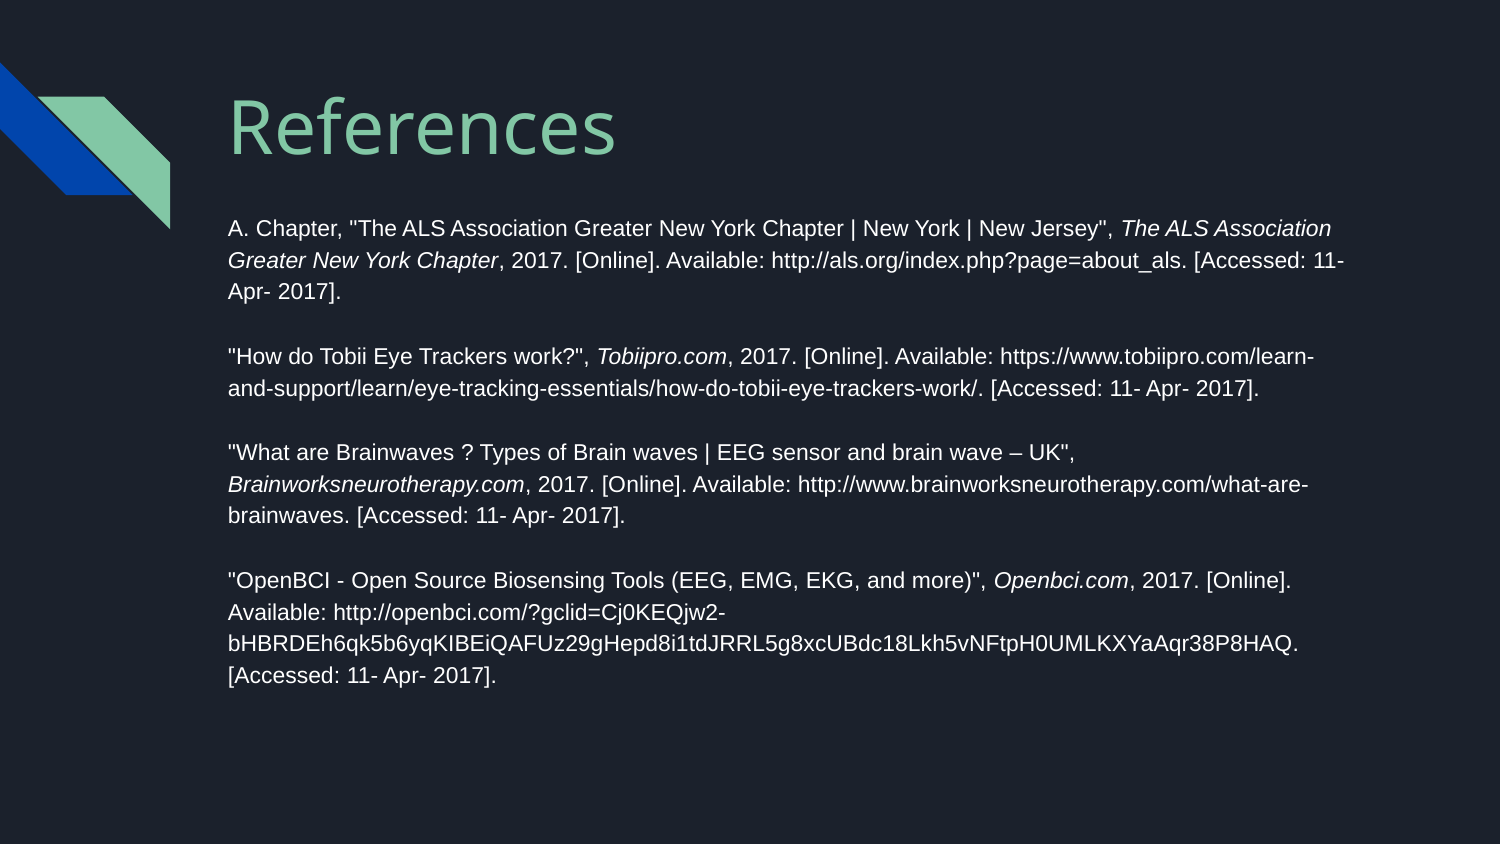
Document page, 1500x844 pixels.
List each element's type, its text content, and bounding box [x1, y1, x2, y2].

list A. Chapter, "The ALS Association Greater New York Chapter | New York | New Jersey", The ALS Association Greater New York Chapter, 2017. [Online]. Available: http://als.org/index.php?page=about_als. [Accessed: 11- Apr- 2017]. "How do Tobii Eye Trackers work?", Tobiipro.com, 2017. [Online]. Available: https://www.tobiipro.com/learn-and-support/learn/eye-tracking-essentials/how-do-tobii-eye-trackers-work/. [Accessed: 11- Apr- 2017]. "What are Brainwaves ? Types of Brain waves | EEG sensor and brain wave – UK", Brainworksneurotherapy.com, 2017. [Online]. Available: http://www.brainworksneurotherapy.com/what-are-brainwaves. [Accessed: 11- Apr- 2017]. "OpenBCI - Open Source Biosensing Tools (EEG, EMG, EKG, and more)", Openbci.com, 2017. [Online]. Available: http://openbci.com/?gclid=Cj0KEQjw2-bHBRDEh6qk5b6yqKIBEiQAFUz29gHepd8i1tdJRRL5g8xcUBdc18Lkh5vNFtpH0UMLKXYaAqr38P8HAQ. [Accessed: 11- Apr- 2017]. [212, 194, 1368, 673]
title References [212, 64, 1368, 194]
